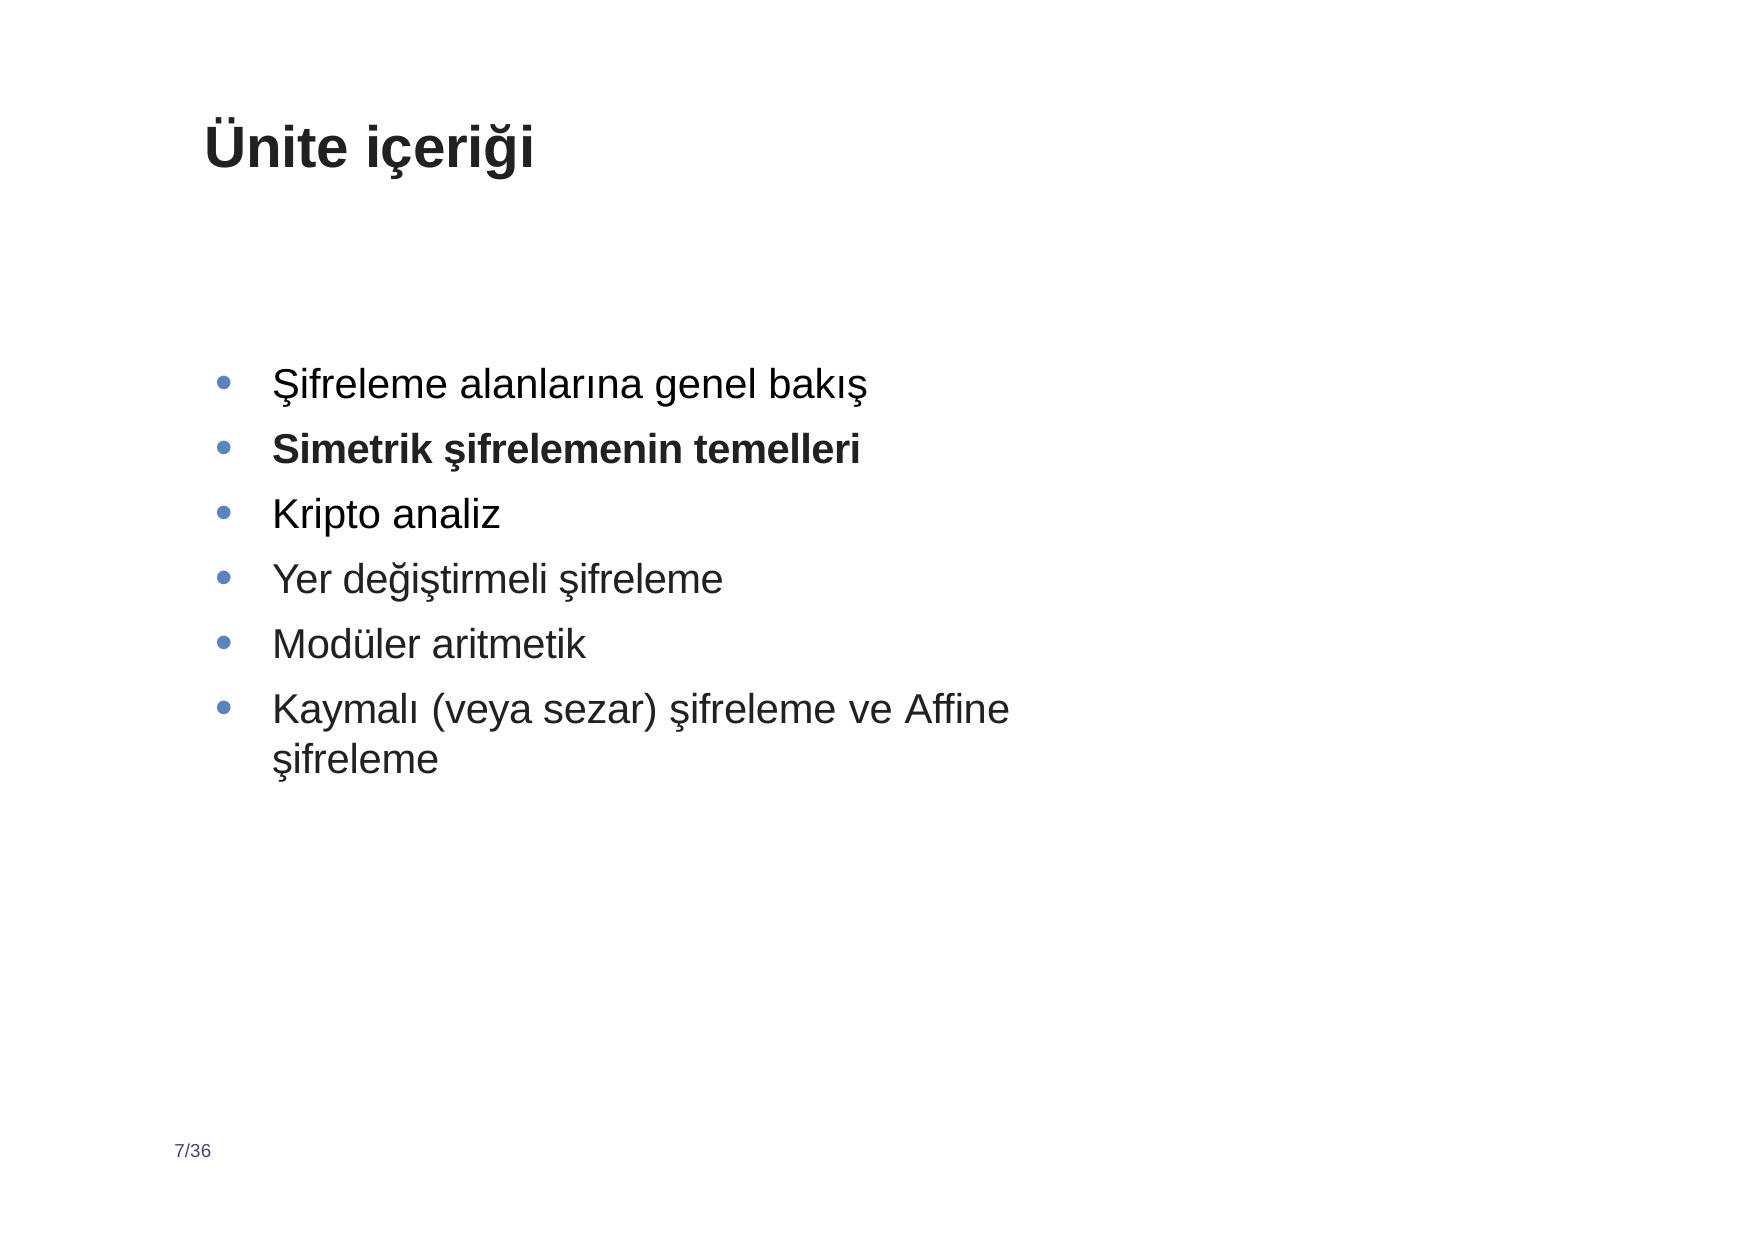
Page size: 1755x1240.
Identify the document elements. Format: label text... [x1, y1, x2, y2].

text_box Şifreleme alanlarına genel bakış Simetrik şifrelemenin temelleri Kripto analiz Yer değiştirmeli şifreleme Modüler aritmetik Kaymalı (veya sezar) şifreleme ve Affine şifreleme [213, 356, 1046, 794]
slide_number 7/36 [170, 1139, 224, 1164]
title Ünite içeriği [202, 108, 1552, 181]
